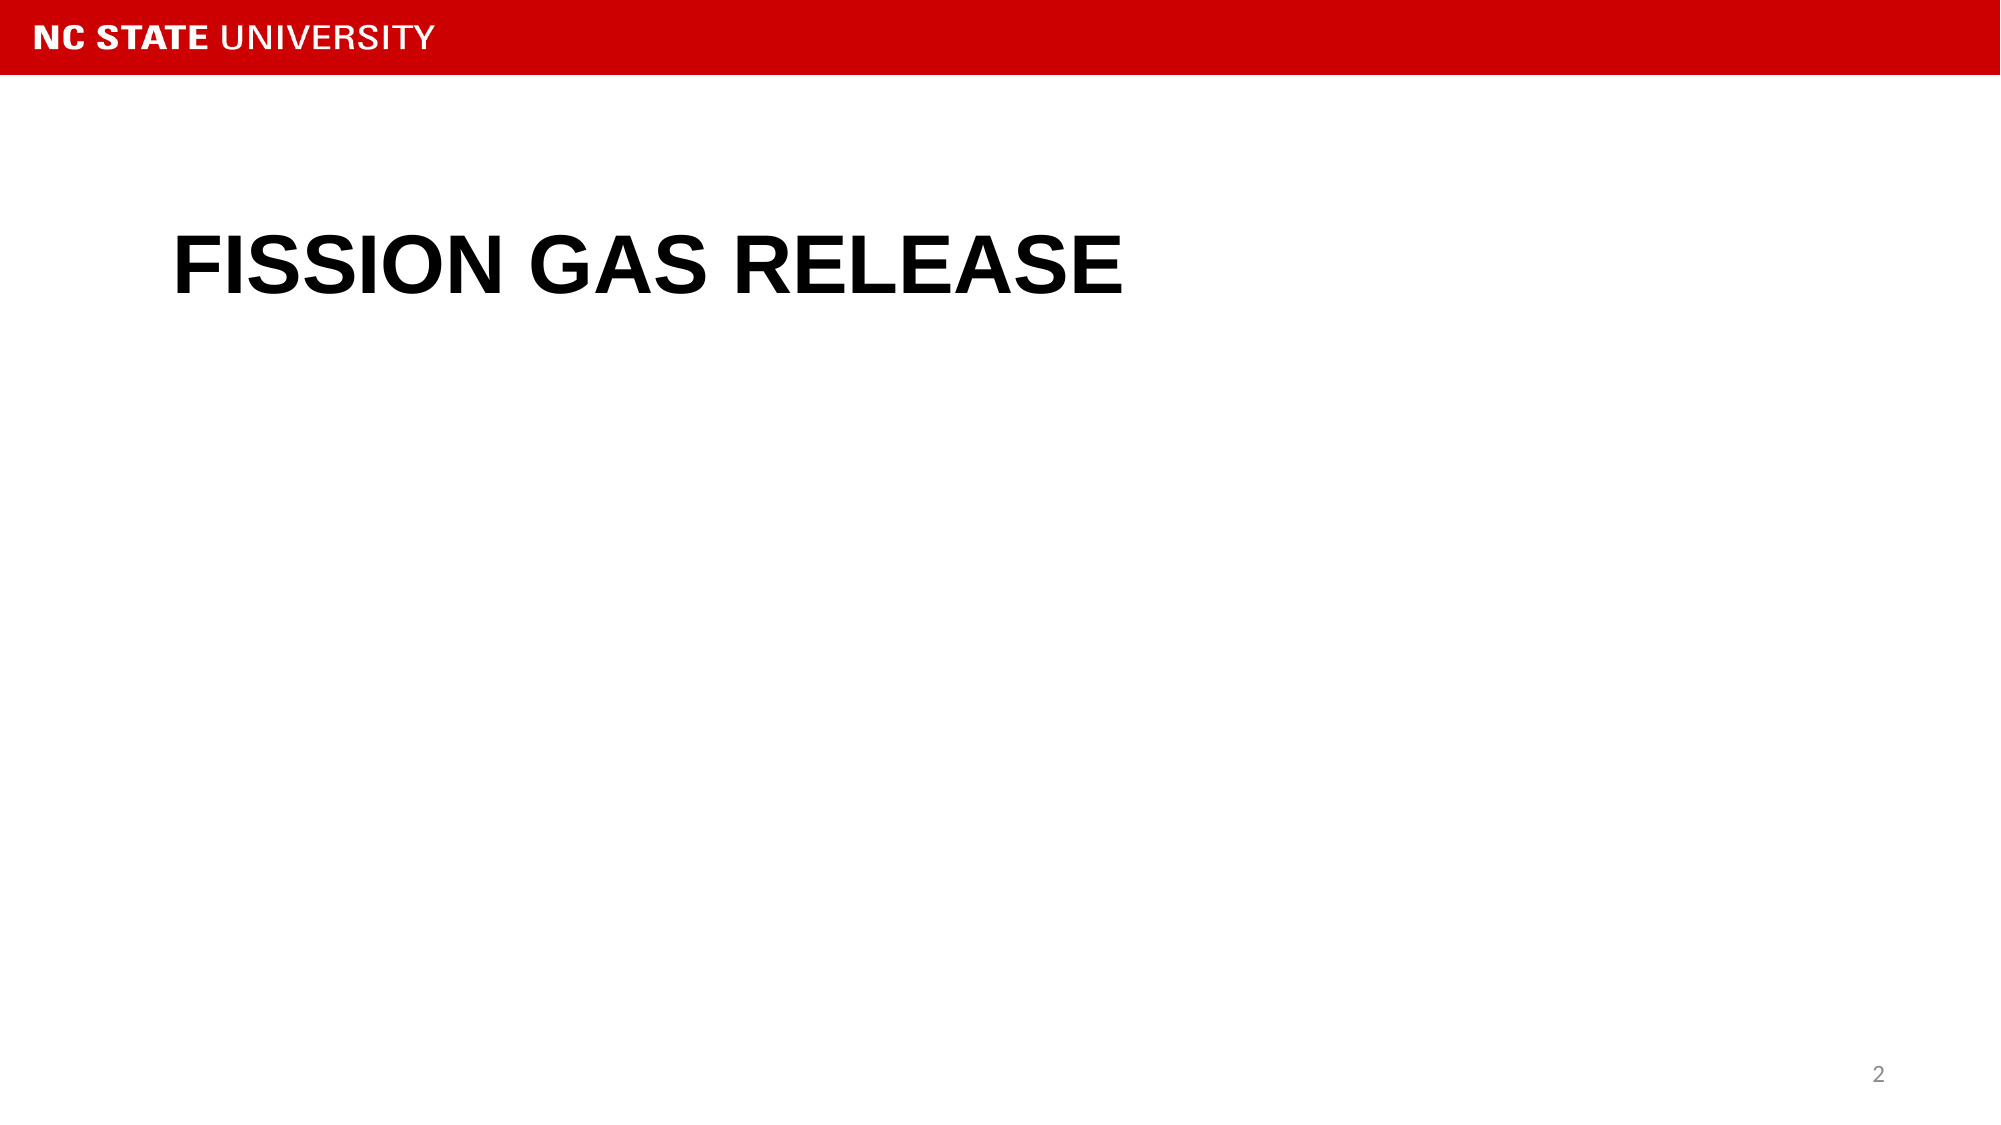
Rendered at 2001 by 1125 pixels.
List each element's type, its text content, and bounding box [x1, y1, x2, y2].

title Fission Gas Release [157, 202, 1858, 426]
slide_number 2 [1433, 1042, 1900, 1103]
picture [0, 0, 2000, 75]
